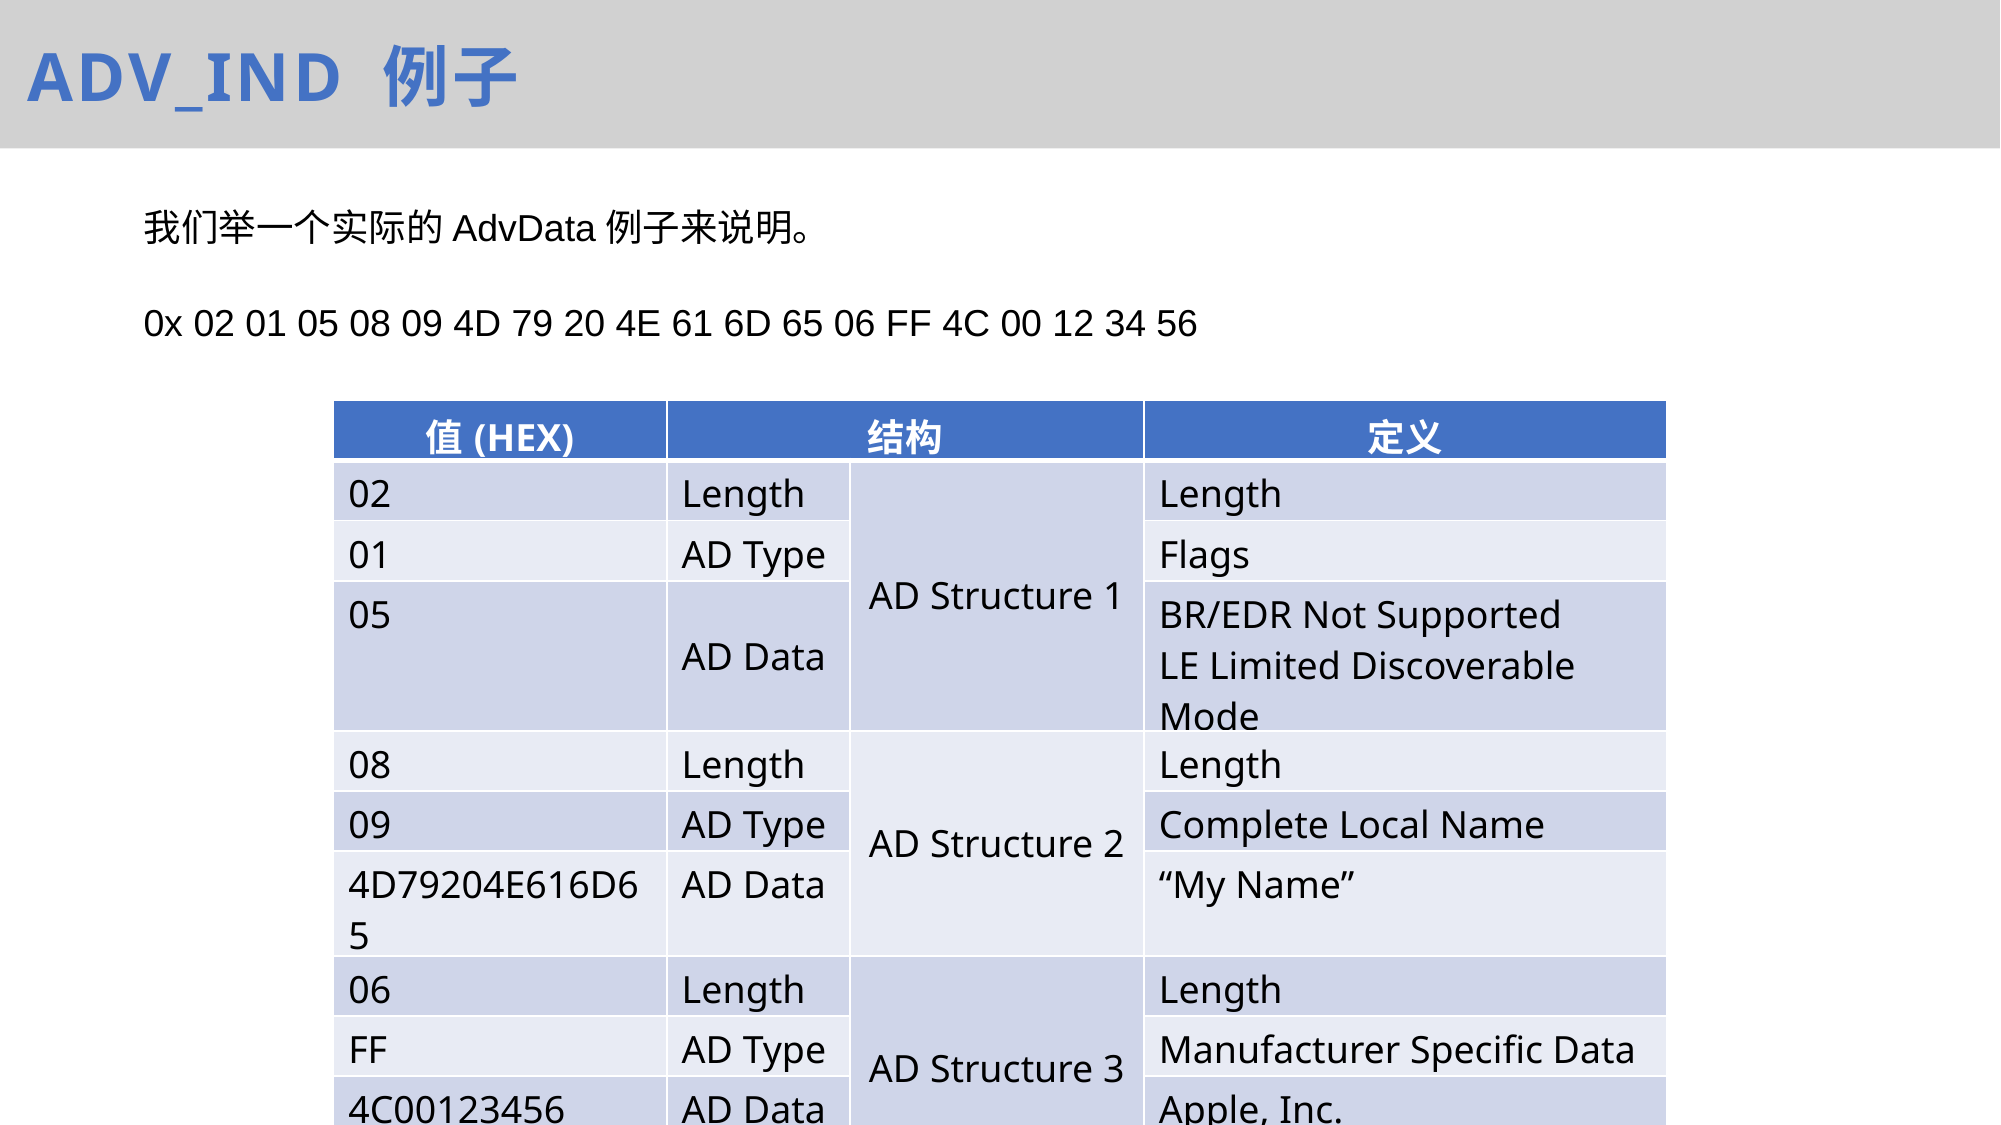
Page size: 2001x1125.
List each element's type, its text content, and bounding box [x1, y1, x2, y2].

table_cell 09 [334, 792, 666, 850]
table_cell AD Data [668, 852, 849, 955]
table_cell Length [668, 732, 849, 790]
table_cell Manufacturer Specific Data [1145, 1017, 1666, 1075]
table_cell FF [334, 1017, 666, 1075]
table_cell Length [1145, 957, 1666, 1015]
table_cell AD Structure 3 [851, 957, 1143, 1125]
table_cell “My Name” [1145, 852, 1666, 955]
table_cell 4D79204E616D65 [334, 852, 666, 955]
table_cell AD Data [668, 1077, 849, 1125]
text_box [0, 0, 2000, 149]
table_cell Length [668, 463, 849, 520]
table_cell Complete Local Name [1145, 792, 1666, 850]
table_cell 05 [334, 582, 666, 730]
text_box 我们举一个实际的AdvData例子来说明。 0x 02 01 05 08 09 4D 79 20 4E 61 6D 65 06 FF 4C 00 12 34 56 [85, 196, 1634, 351]
table_cell AD Structure 1 [851, 463, 1143, 730]
table_header 值(HEX) [334, 401, 666, 458]
table_cell AD Data [668, 582, 849, 730]
table_cell 02 [334, 463, 666, 520]
table_cell Length [1145, 463, 1666, 520]
table_header 定义 [1145, 401, 1666, 458]
table_cell AD Structure 2 [851, 732, 1143, 955]
table_cell AD Type [668, 521, 849, 580]
table_header 结构 [668, 401, 1143, 458]
text_box ADV_IND 例子 [17, 24, 1868, 125]
table_cell 4C00123456 [334, 1077, 666, 1125]
table_cell AD Type [668, 1017, 849, 1075]
table_cell 01 [334, 521, 666, 580]
table_cell Length [668, 957, 849, 1015]
table_cell 06 [334, 957, 666, 1015]
table_cell 08 [334, 732, 666, 790]
table_cell BR/EDR Not Supported LE Limited Discoverable Mode [1145, 582, 1666, 730]
table_cell Apple, Inc. 0x123456 [1145, 1077, 1666, 1125]
table_cell AD Type [668, 792, 849, 850]
table_cell Flags [1145, 521, 1666, 580]
table_cell Length [1145, 732, 1666, 790]
